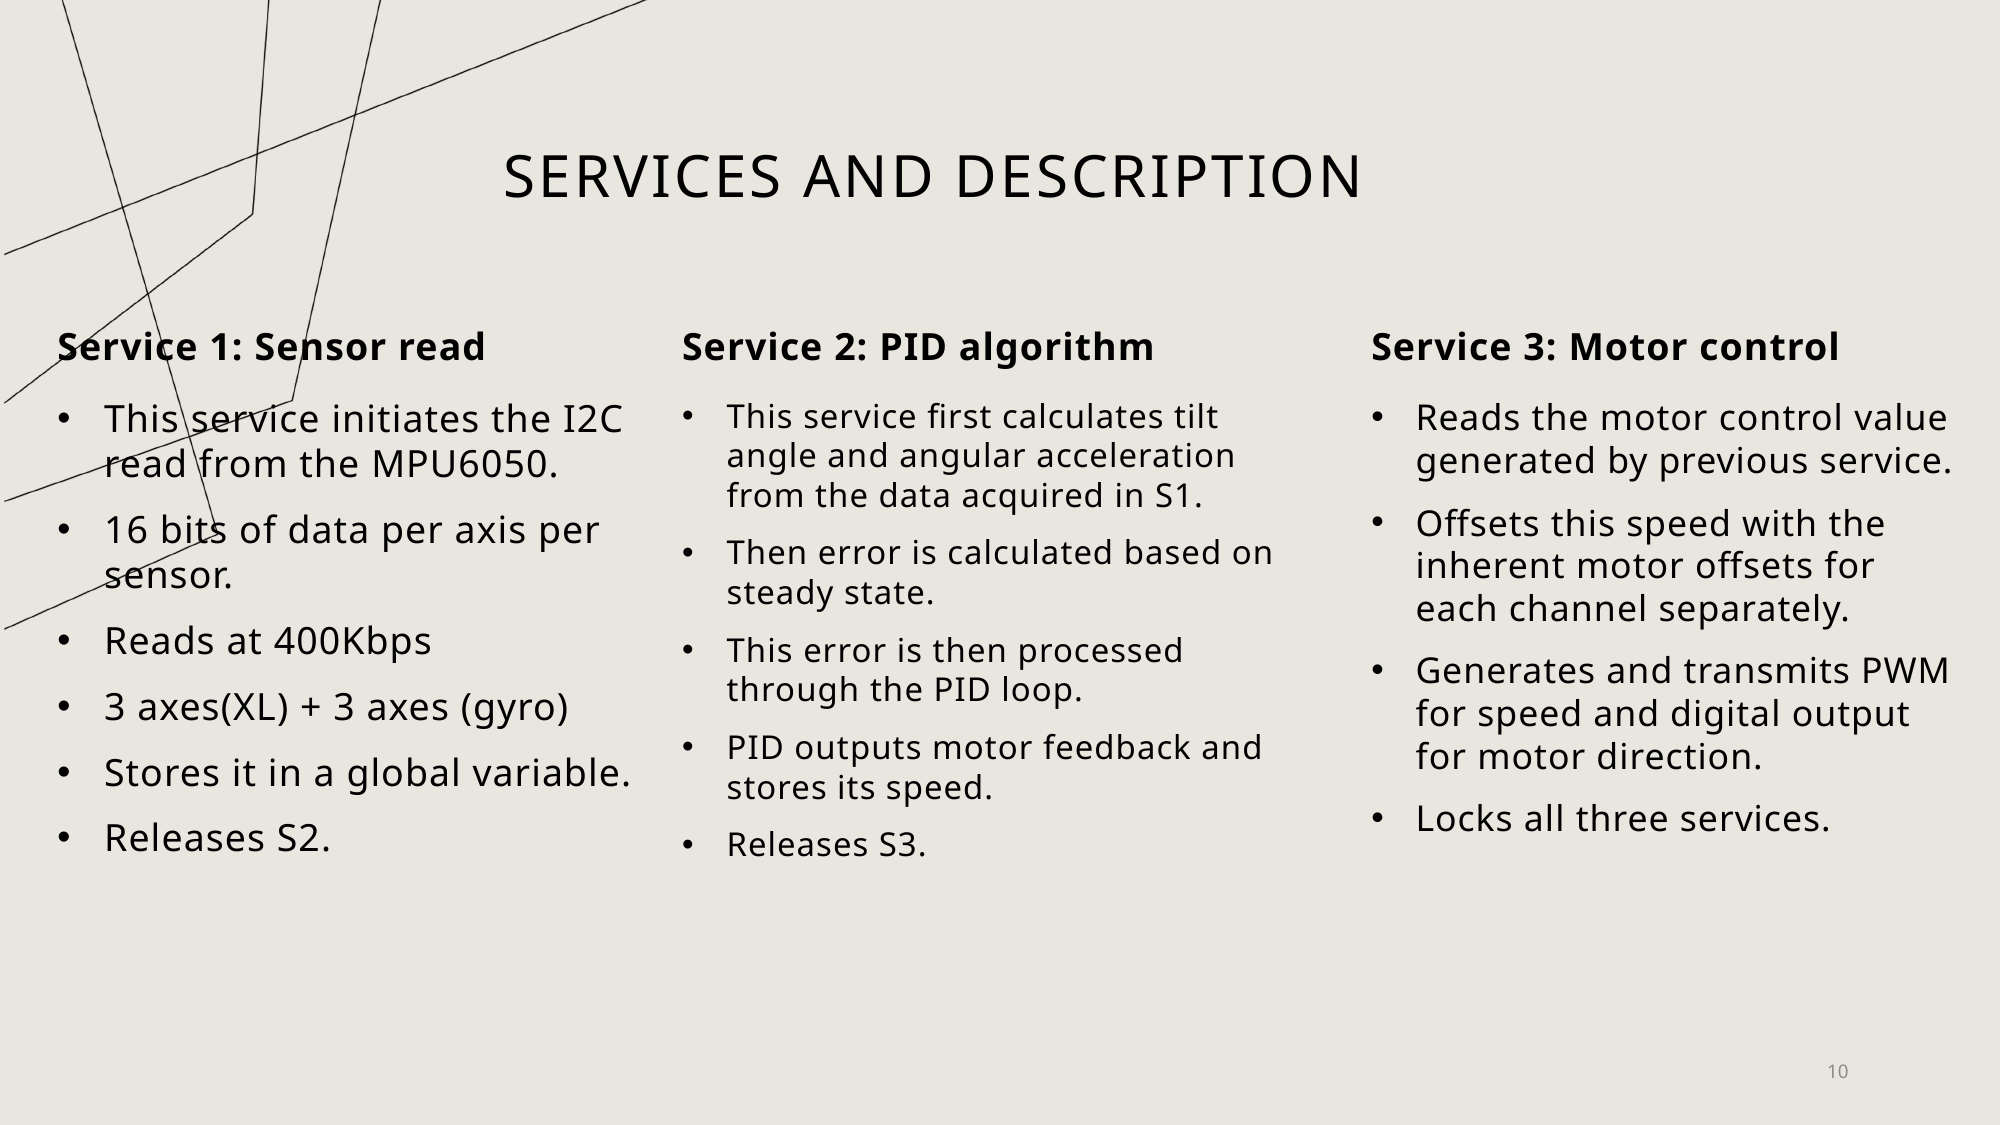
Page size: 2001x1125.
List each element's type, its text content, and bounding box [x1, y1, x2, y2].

list Service 2: PID algorithm [667, 320, 1311, 389]
picture [4, 0, 676, 642]
text_box Service 3: Motor control [1356, 320, 2000, 389]
slide_number 10 [1701, 1042, 1864, 1103]
list This service first calculates tilt angle and angular acceleration from the data acquired in S1. Then error is calculated based on steady state. This error is then processed through the PID loop. PID outputs motor feedback and stores its speed. Releases S3. [667, 395, 1311, 872]
list Service 1: Sensor read [42, 320, 686, 395]
list This service initiates the I2C read from the MPU6050. 16 bits of data per axis per sensor. Reads at 400Kbps 3 axes(XL) + 3 axes (gyro) Stores it in a global variable. Releases S2. [42, 395, 690, 926]
title Services and description [488, 98, 1383, 218]
text_box Reads the motor control value generated by previous service. Offsets this speed with the inherent motor offsets for each channel separately. Generates and transmits PWM for speed and digital output for motor direction. Locks all three services. [1356, 395, 1972, 872]
